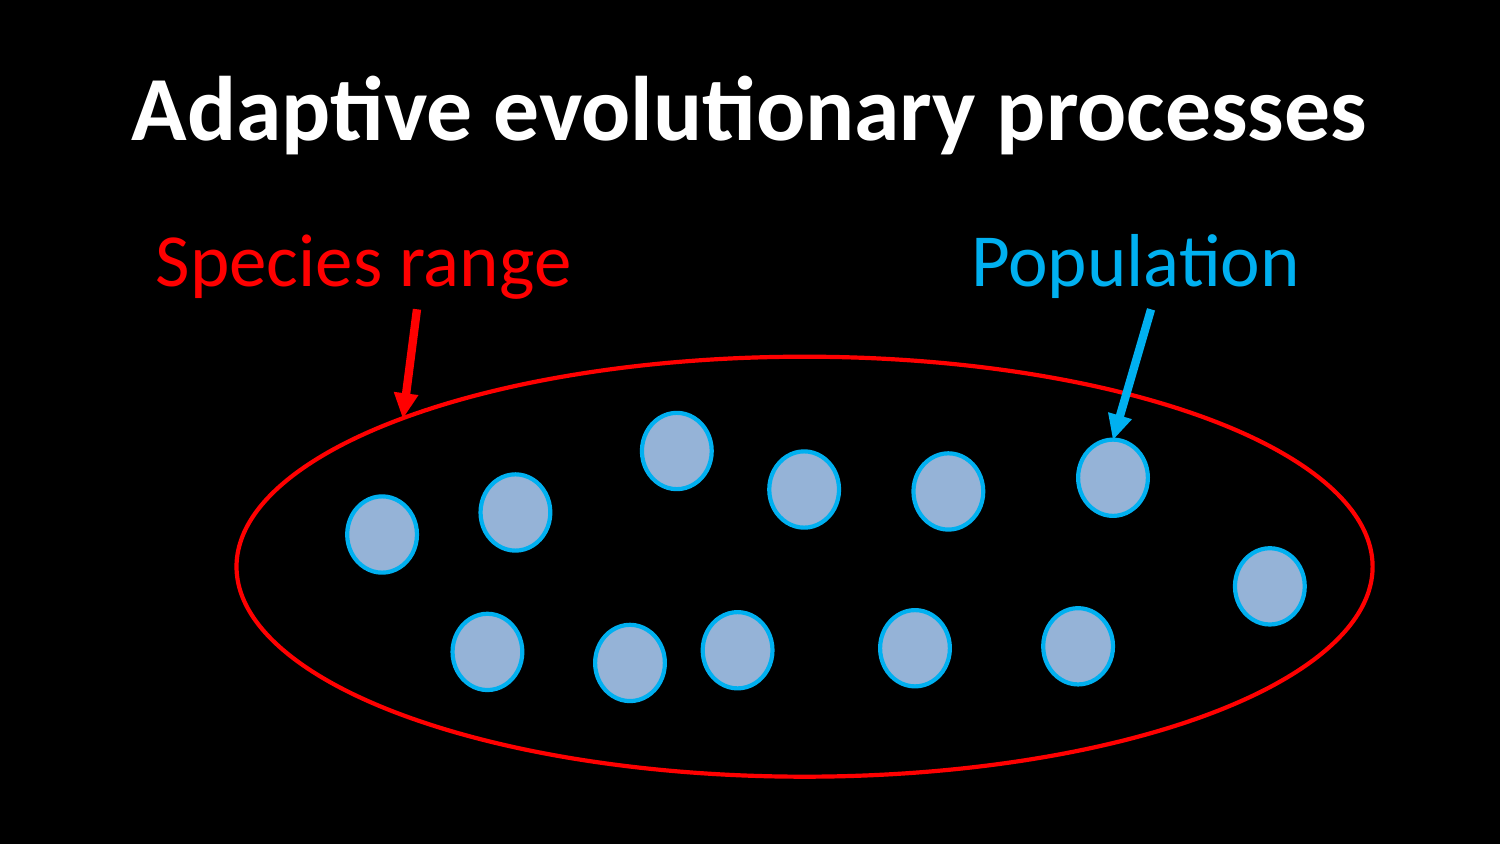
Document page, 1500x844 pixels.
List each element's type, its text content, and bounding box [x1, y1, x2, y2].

title Adaptive evolutionary processes [75, 33, 1425, 175]
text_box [140, 204, 1373, 777]
